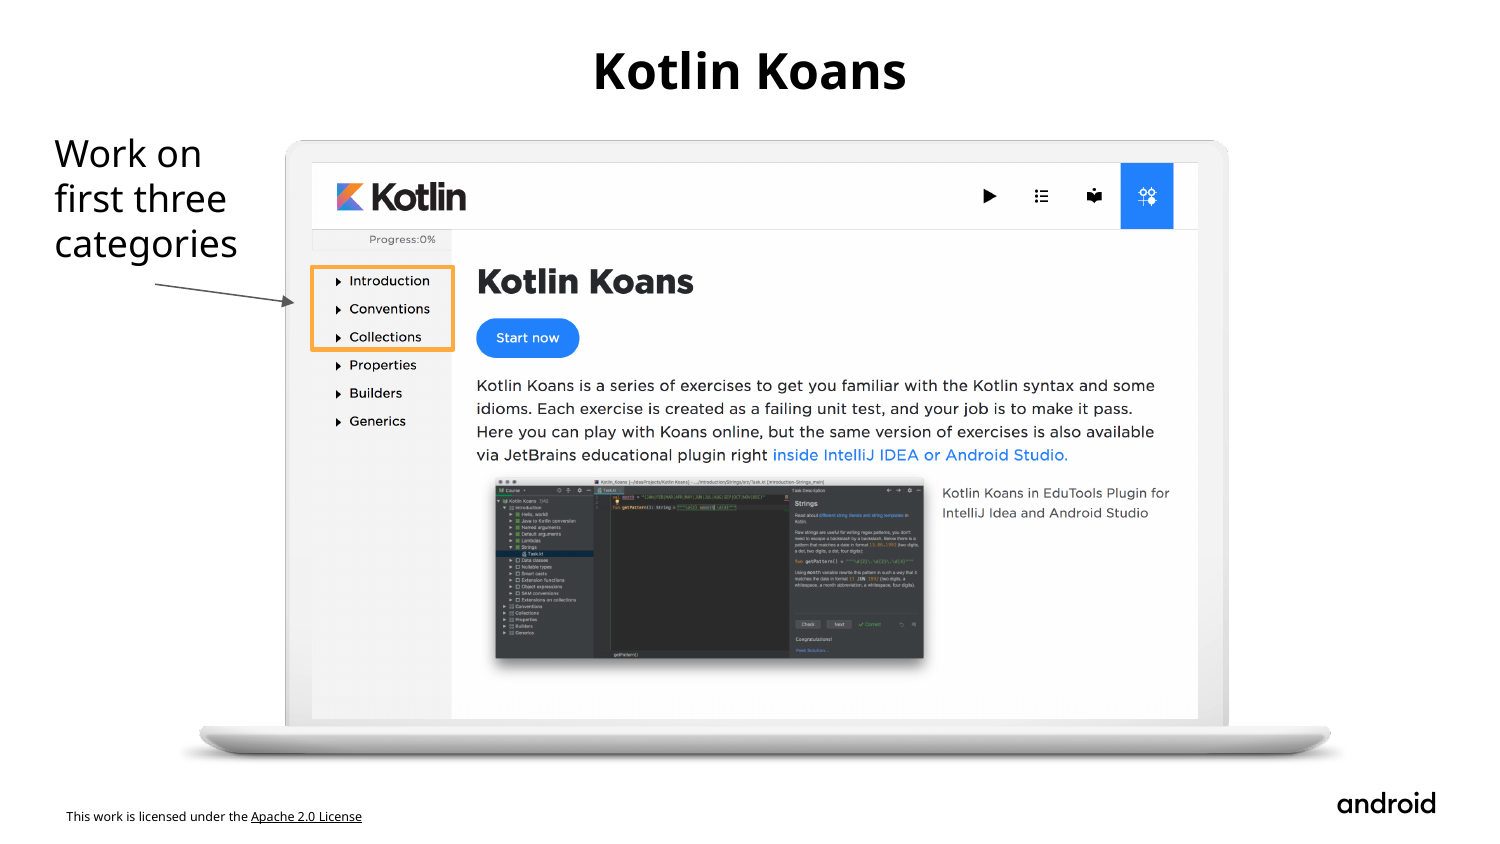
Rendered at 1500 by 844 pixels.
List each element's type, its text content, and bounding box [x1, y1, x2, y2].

title Kotlin Koans [399, 24, 1101, 66]
text_box Work on first three categories [39, 115, 96, 210]
picture [101, 67, 1438, 844]
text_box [154, 284, 295, 304]
